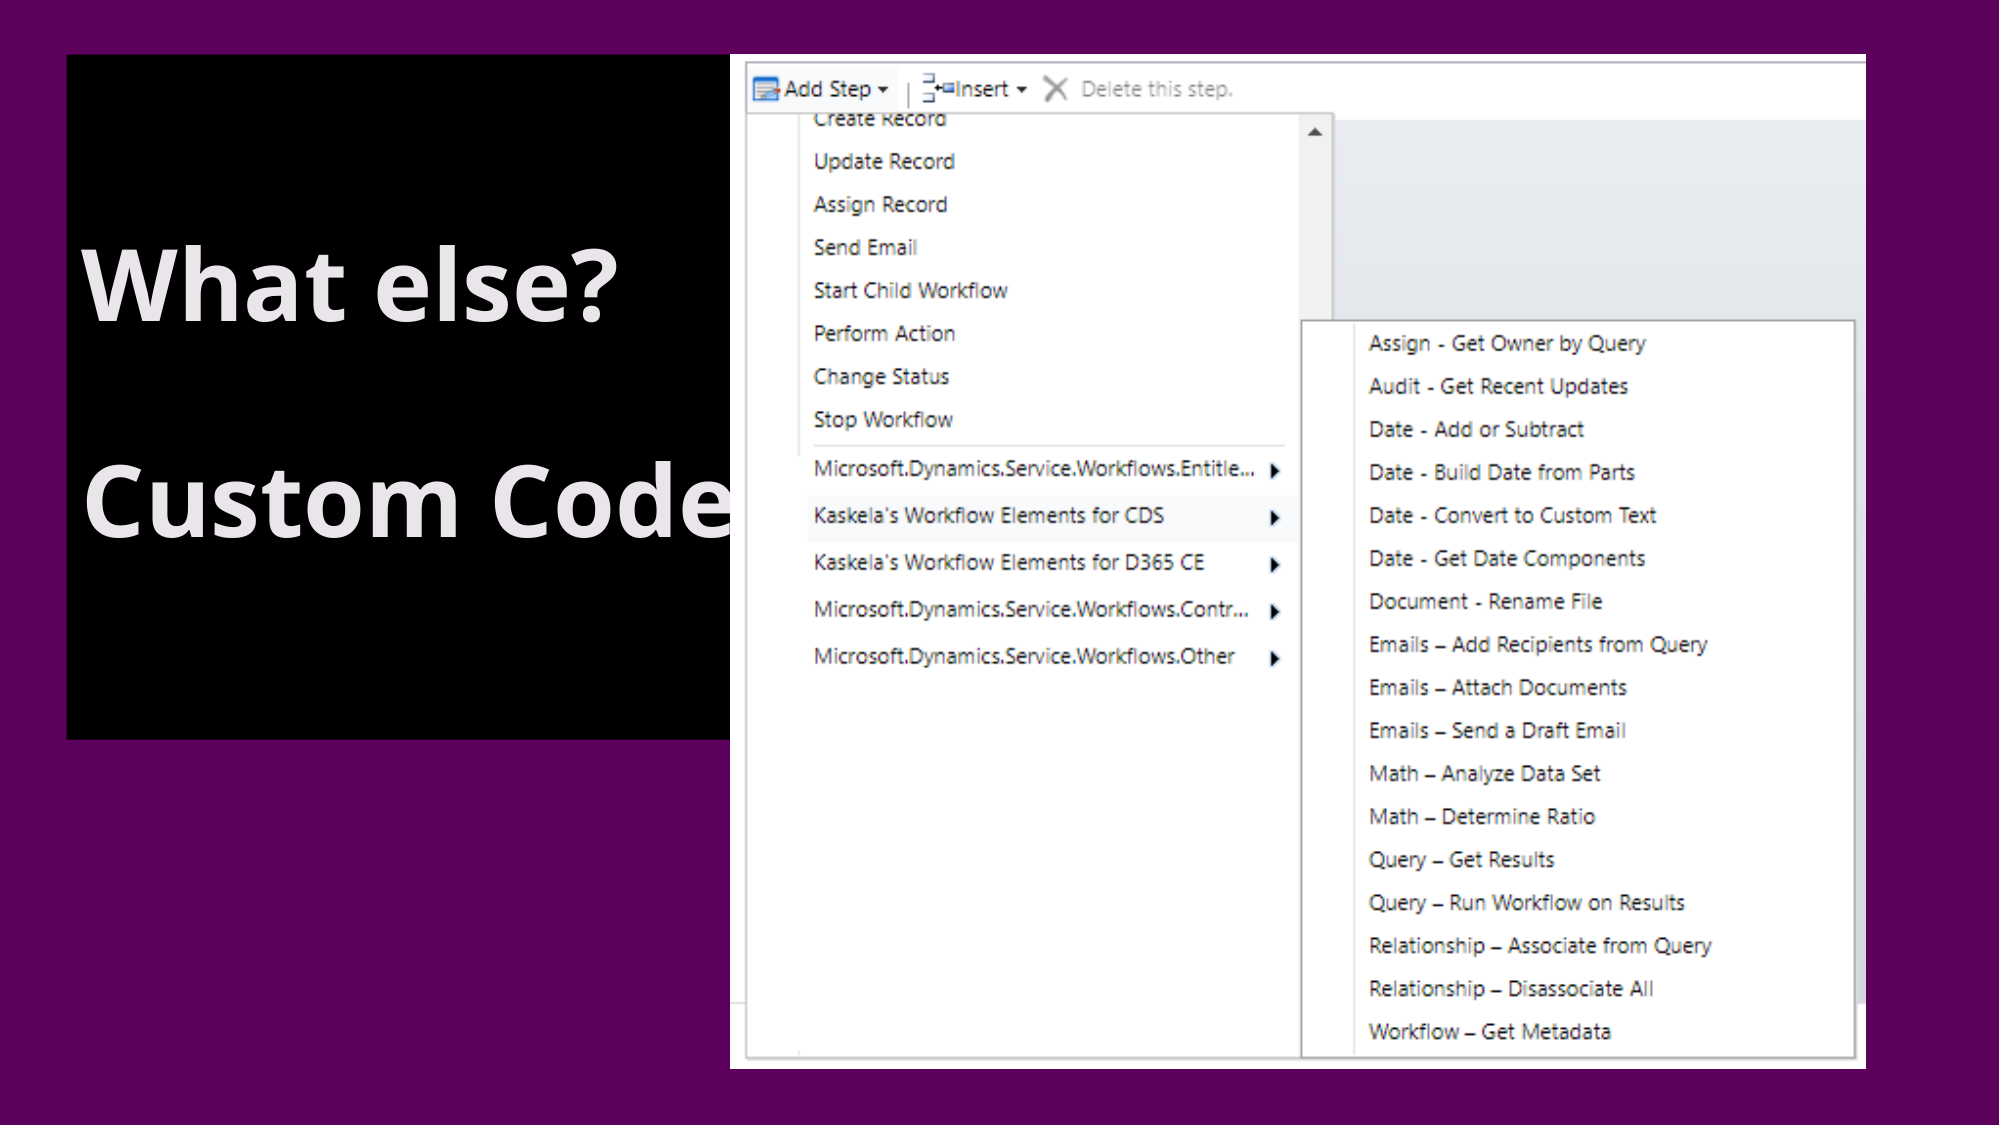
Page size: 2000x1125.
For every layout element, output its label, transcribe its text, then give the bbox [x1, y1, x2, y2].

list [730, 54, 1866, 1069]
title What else? Custom Code [66, 54, 730, 740]
